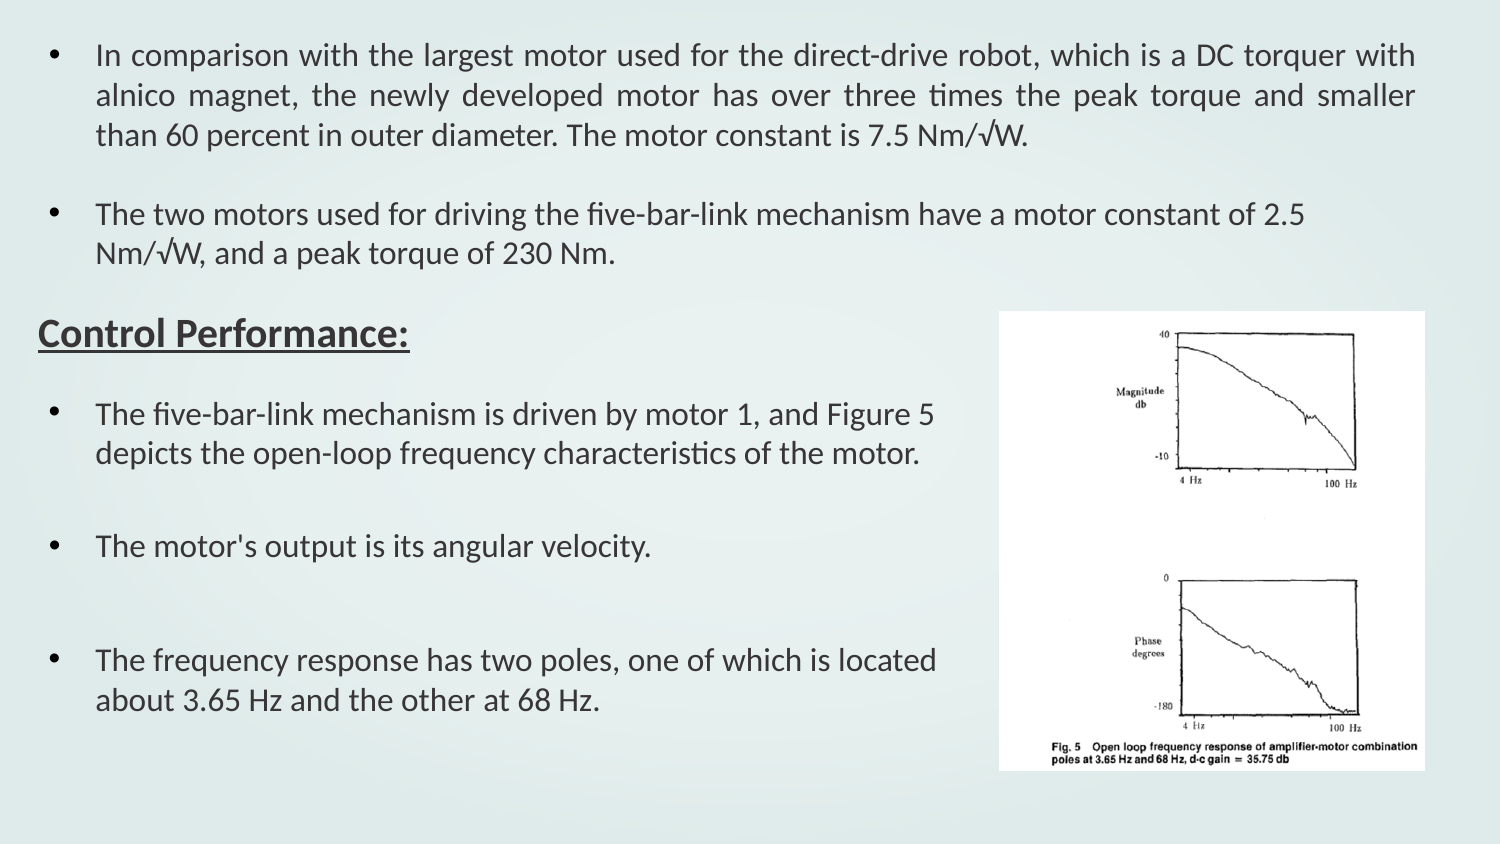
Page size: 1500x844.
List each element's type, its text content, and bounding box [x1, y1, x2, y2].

text_box Control Performance: [23, 298, 777, 363]
text_box The motor's output is its angular velocity. ​ [33, 517, 800, 618]
text_box In comparison with the largest motor used for the direct-drive robot, which is a DC torquer with alnico magnet, the newly developed motor has over three times the peak torque and smaller than 60 percent in outer diameter. The motor constant is 7.5 Nm/√W. [33, 26, 1433, 161]
picture [0, 0, 1500, 844]
text_box The frequency response has two poles, one of which is located about 3.65 Hz and the other at 68 Hz. ​ [33, 631, 982, 726]
text_box The five-bar-link mechanism is driven by motor 1, and Figure 5 depicts the open-loop frequency characteristics of the motor.​ [33, 384, 982, 479]
text_box The two motors used for driving the five-bar-link mechanism have a motor constant of 2.5 Nm/√W, and a peak torque of 230 Nm. [33, 184, 1425, 279]
